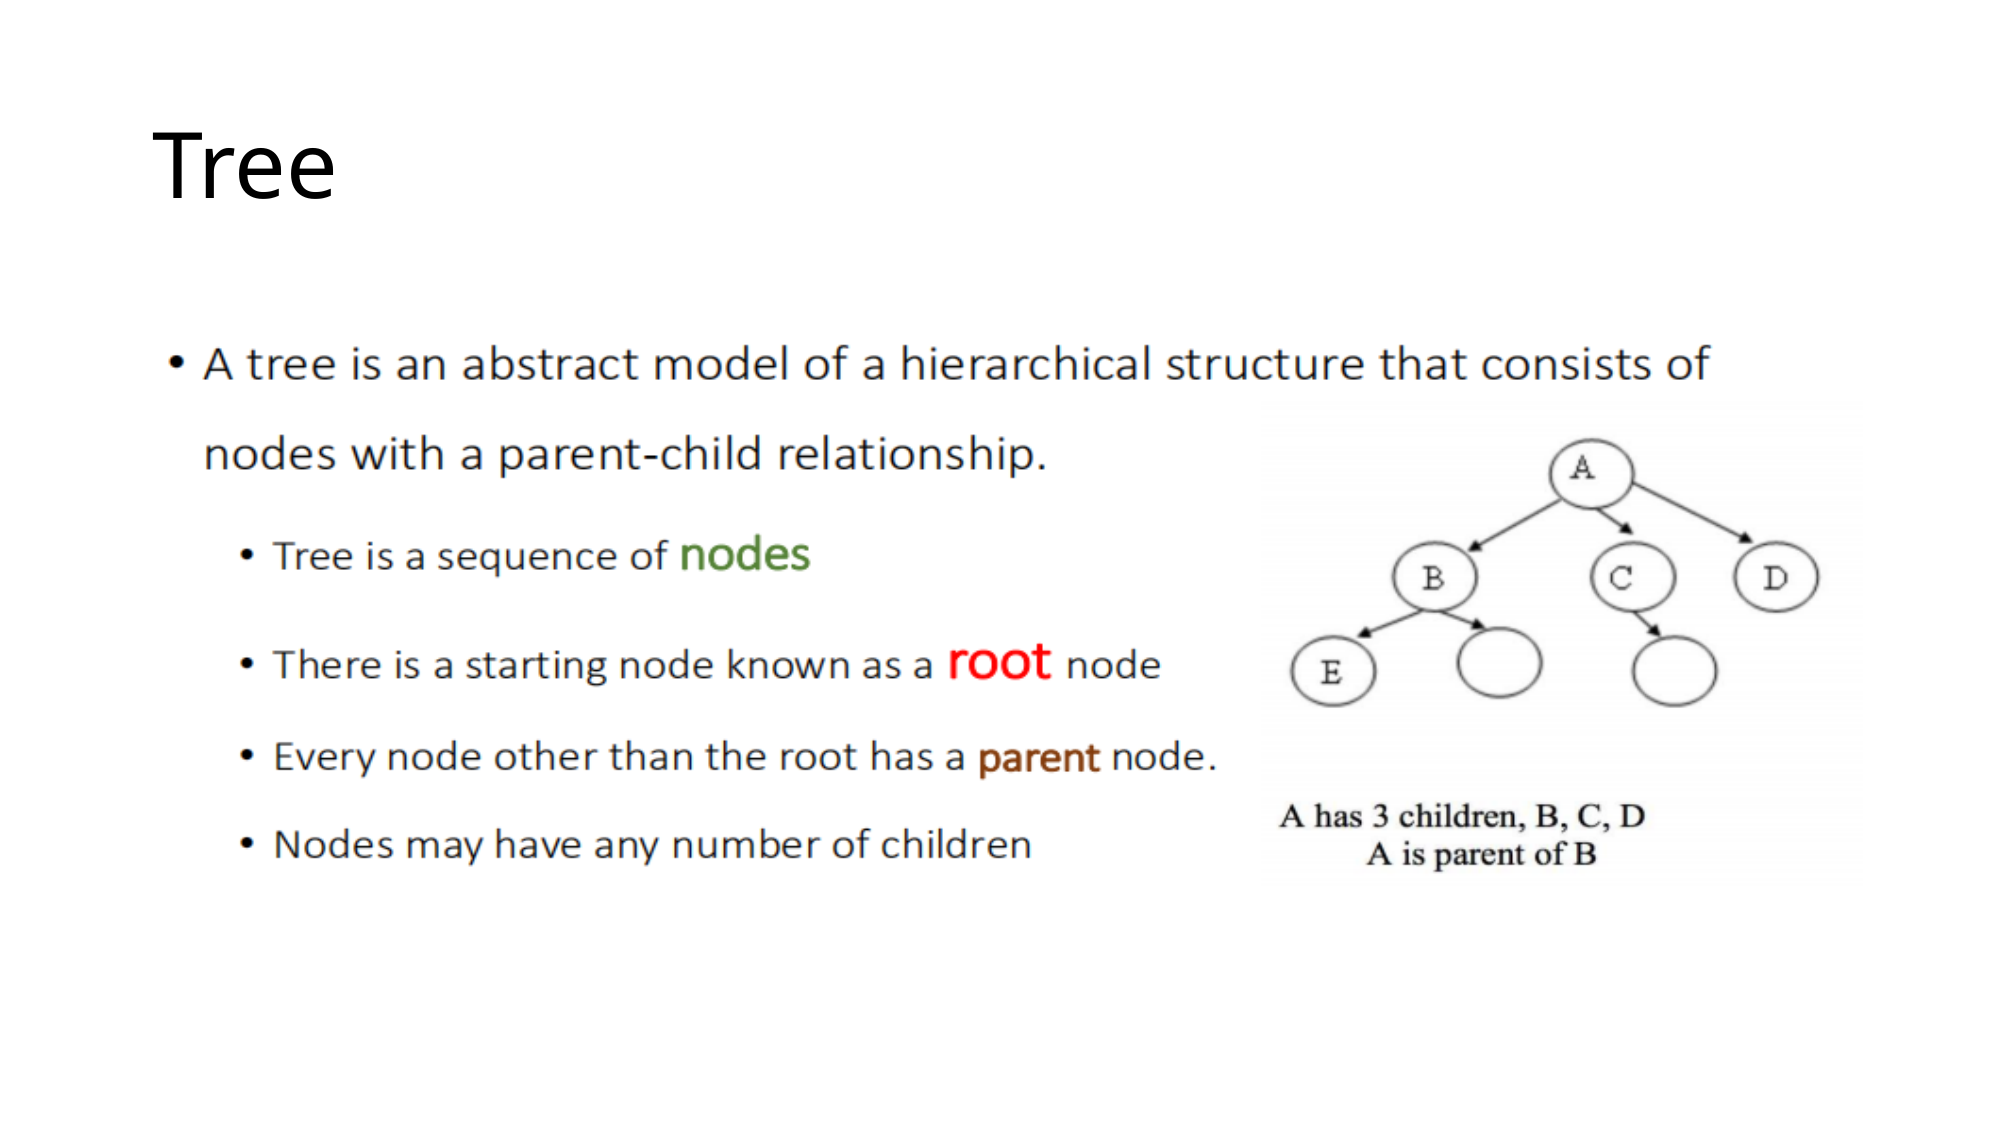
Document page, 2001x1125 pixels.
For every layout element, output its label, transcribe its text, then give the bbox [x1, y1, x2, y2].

title Tree [137, 59, 1863, 278]
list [137, 297, 1863, 954]
